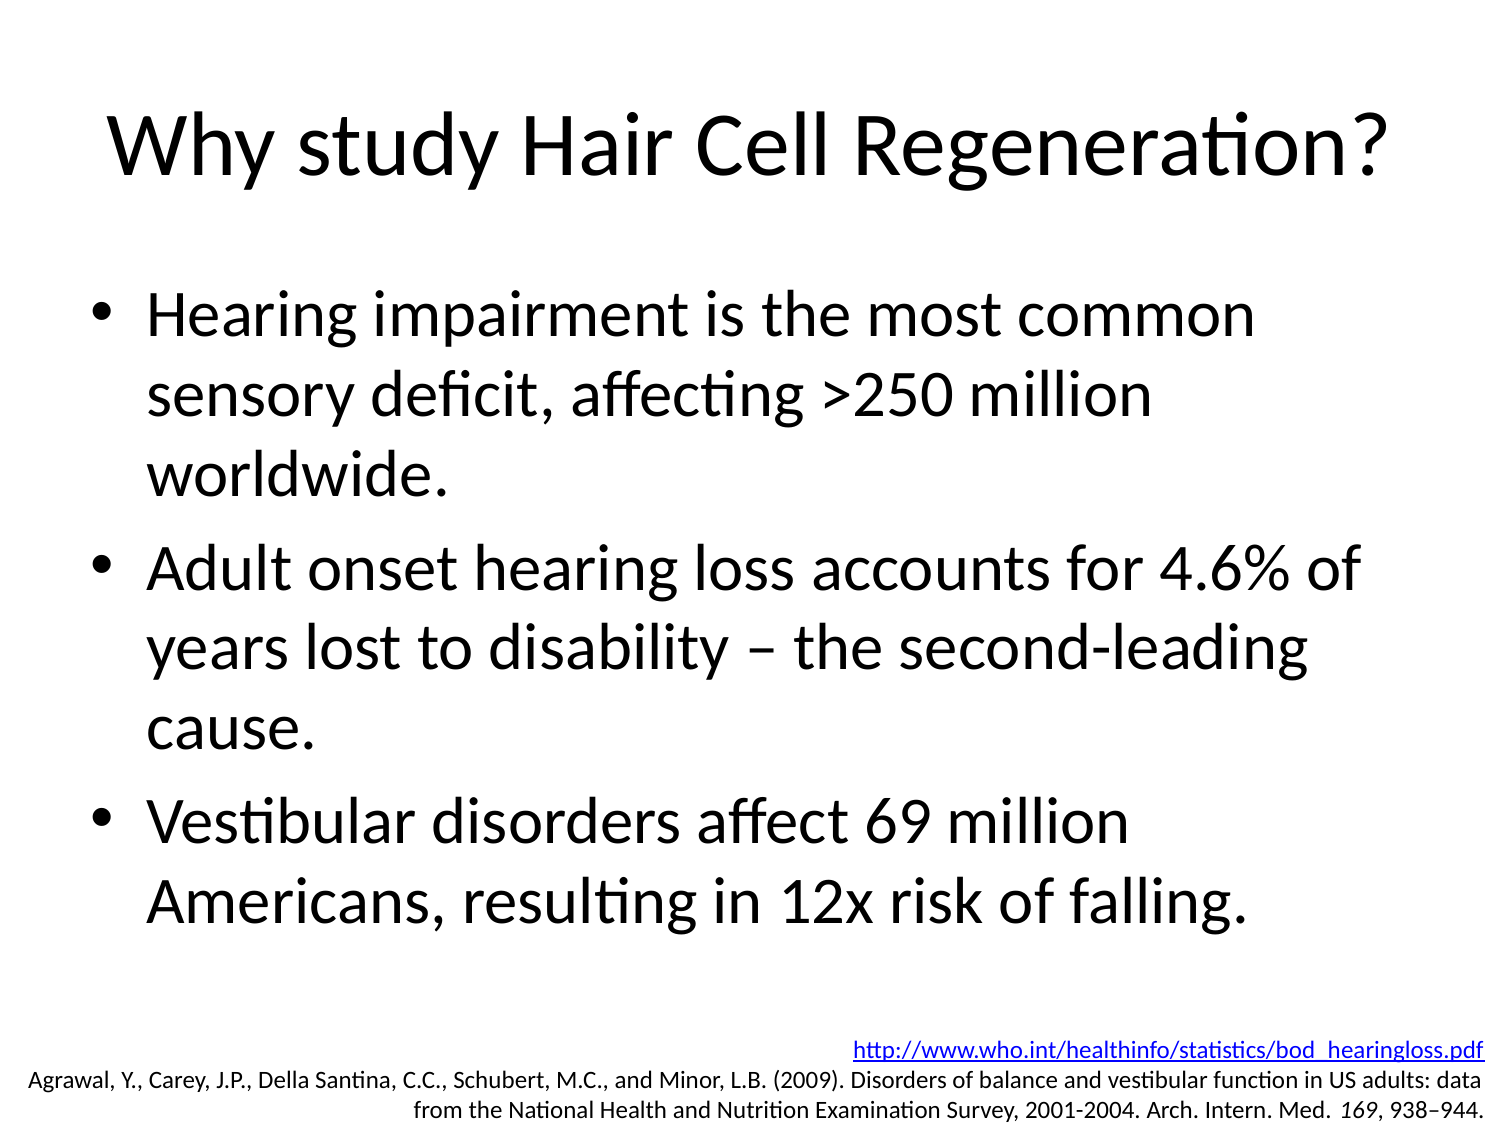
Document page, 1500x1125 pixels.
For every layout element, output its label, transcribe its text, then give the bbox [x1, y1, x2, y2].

list Hearing impairment is the most common sensory deficit, affecting >250 million worldwide. Adult onset hearing loss accounts for 4.6% of years lost to disability – the second-leading cause. Vestibular disorders affect 69 million Americans, resulting in 12x risk of falling. [75, 262, 1425, 1005]
text_box http://www.who.int/healthinfo/statistics/bod_hearingloss.pdf Agrawal, Y., Carey, J.P., Della Santina, C.C., Schubert, M.C., and Minor, L.B. (2009). Disorders of balance and vestibular function in US adults: data from the National Health and Nutrition Examination Survey, 2001-2004. Arch. Intern. Med. 169, 938–944. [0, 1026, 1500, 1125]
title Why study Hair Cell Regeneration? [75, 45, 1425, 233]
